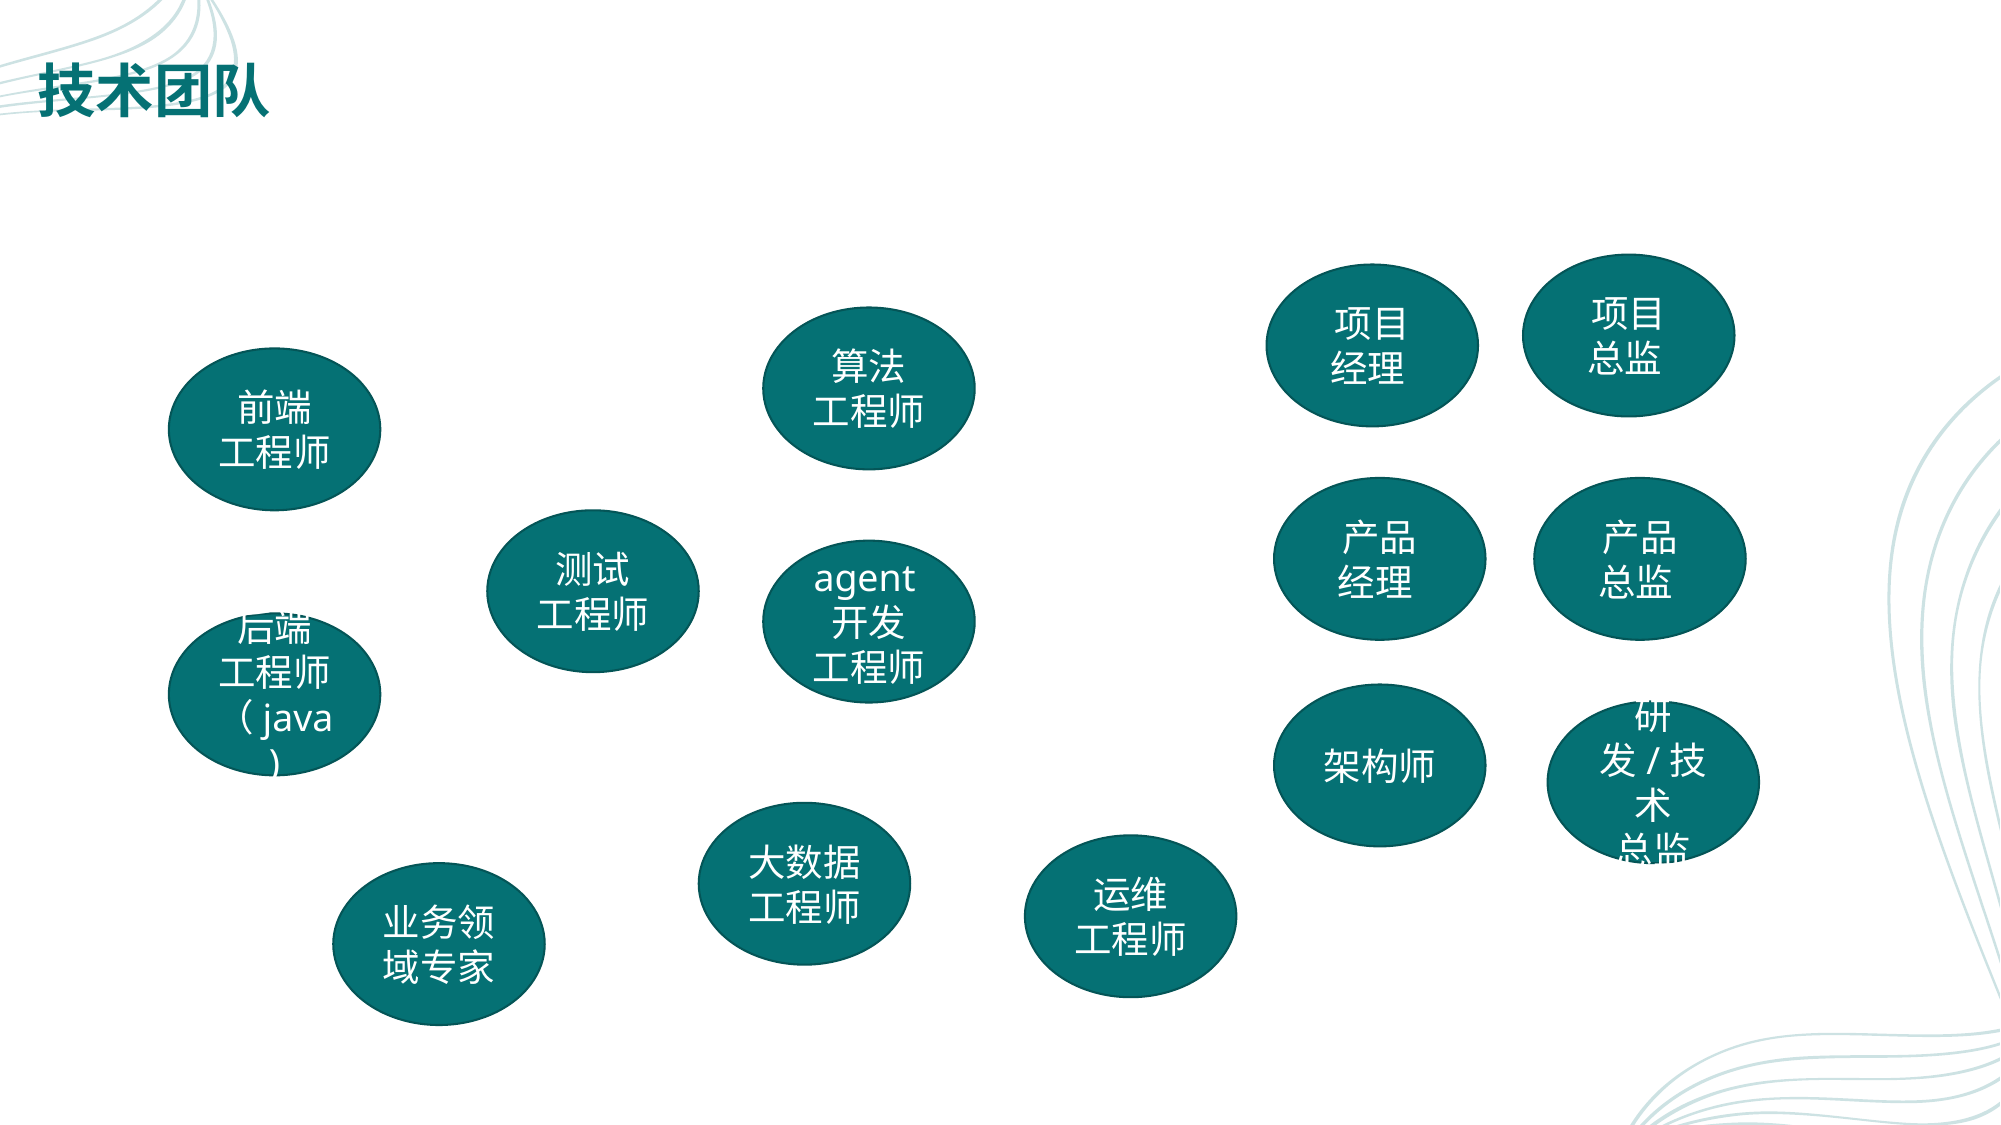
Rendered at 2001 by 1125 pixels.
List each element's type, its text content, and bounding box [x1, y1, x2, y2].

text_box 测试 工程师 [486, 509, 700, 674]
text_box 业务领域专家 [332, 862, 546, 1027]
text_box 产品 经理 [1273, 476, 1487, 641]
text_box 研发/技术 总监 [1546, 700, 1761, 865]
text_box 项目 经理 [1265, 263, 1480, 428]
text_box 架构师 [1273, 683, 1487, 848]
text_box 产品 总监 [1533, 476, 1747, 641]
text_box 后端 工程师（java) [167, 612, 382, 777]
text_box agent开发 工程师 [762, 539, 976, 704]
text_box 大数据工程师 [697, 801, 912, 966]
text_box 项目 总监 [1521, 253, 1736, 418]
title 技术团队 [37, 17, 1810, 124]
text_box 算法 工程师 [762, 306, 976, 471]
text_box 前端 工程师 [167, 347, 382, 512]
text_box 运维 工程师 [1023, 834, 1238, 999]
